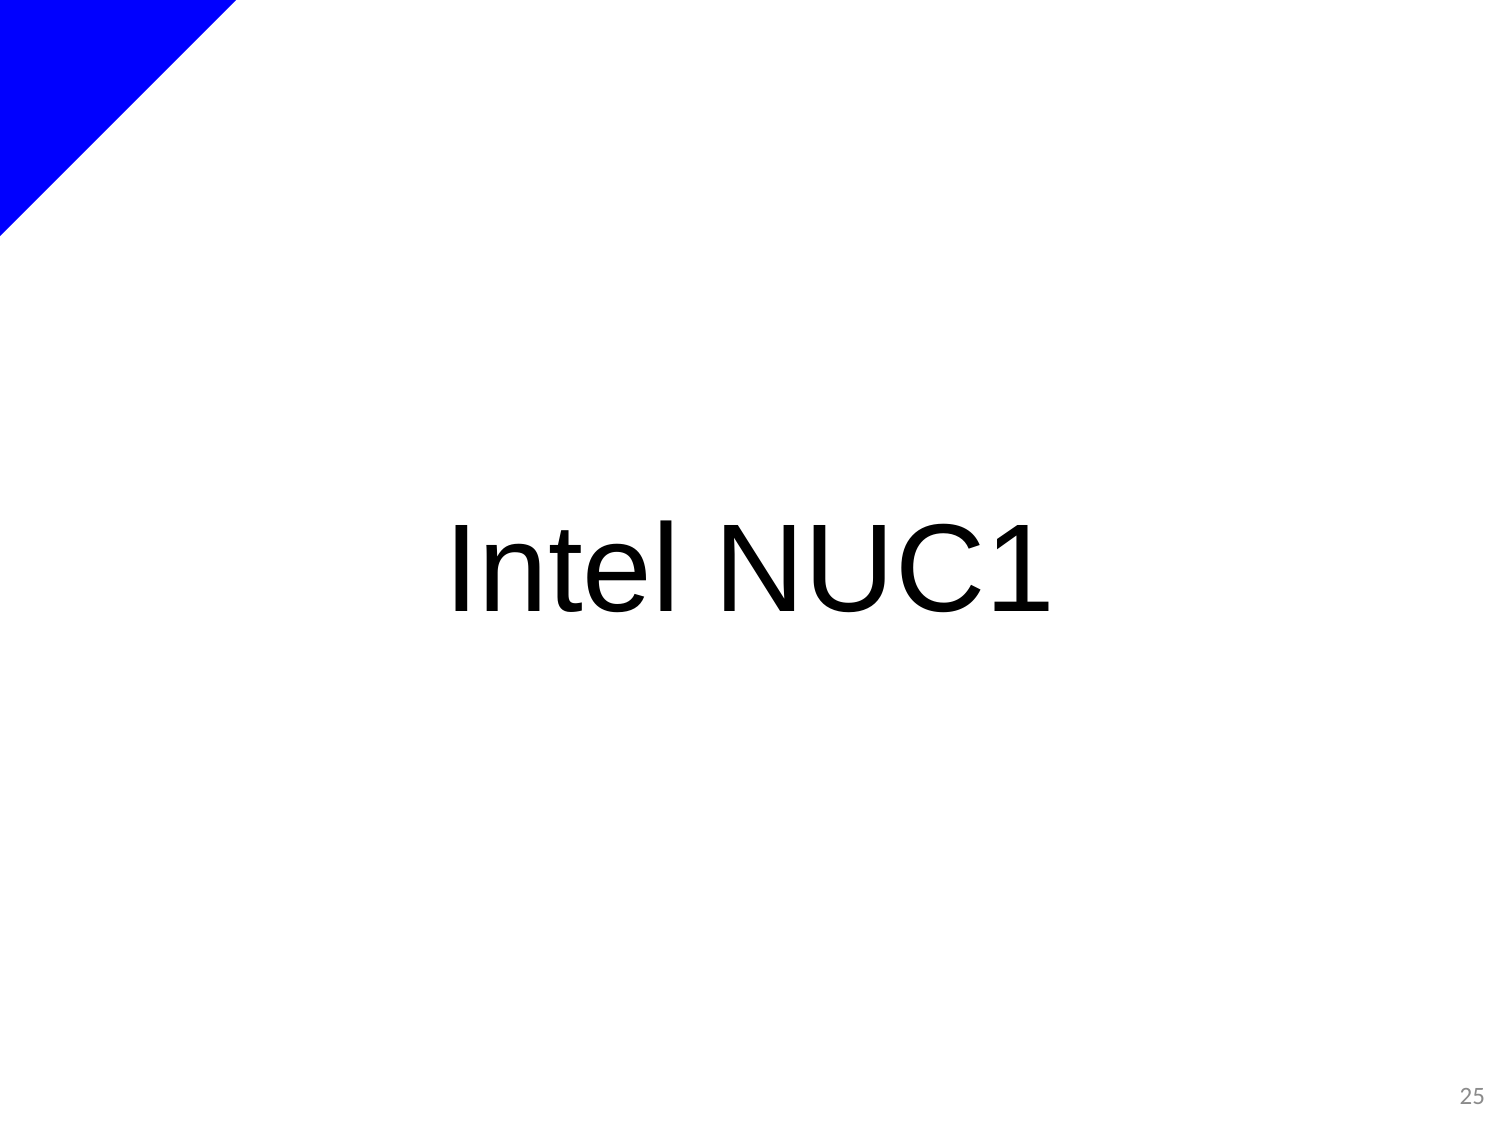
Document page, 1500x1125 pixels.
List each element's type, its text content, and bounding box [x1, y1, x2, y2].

slide_number 25 [1162, 1065, 1500, 1125]
text_box Intel NUC1 [429, 479, 1071, 644]
text_box [0, 0, 238, 238]
